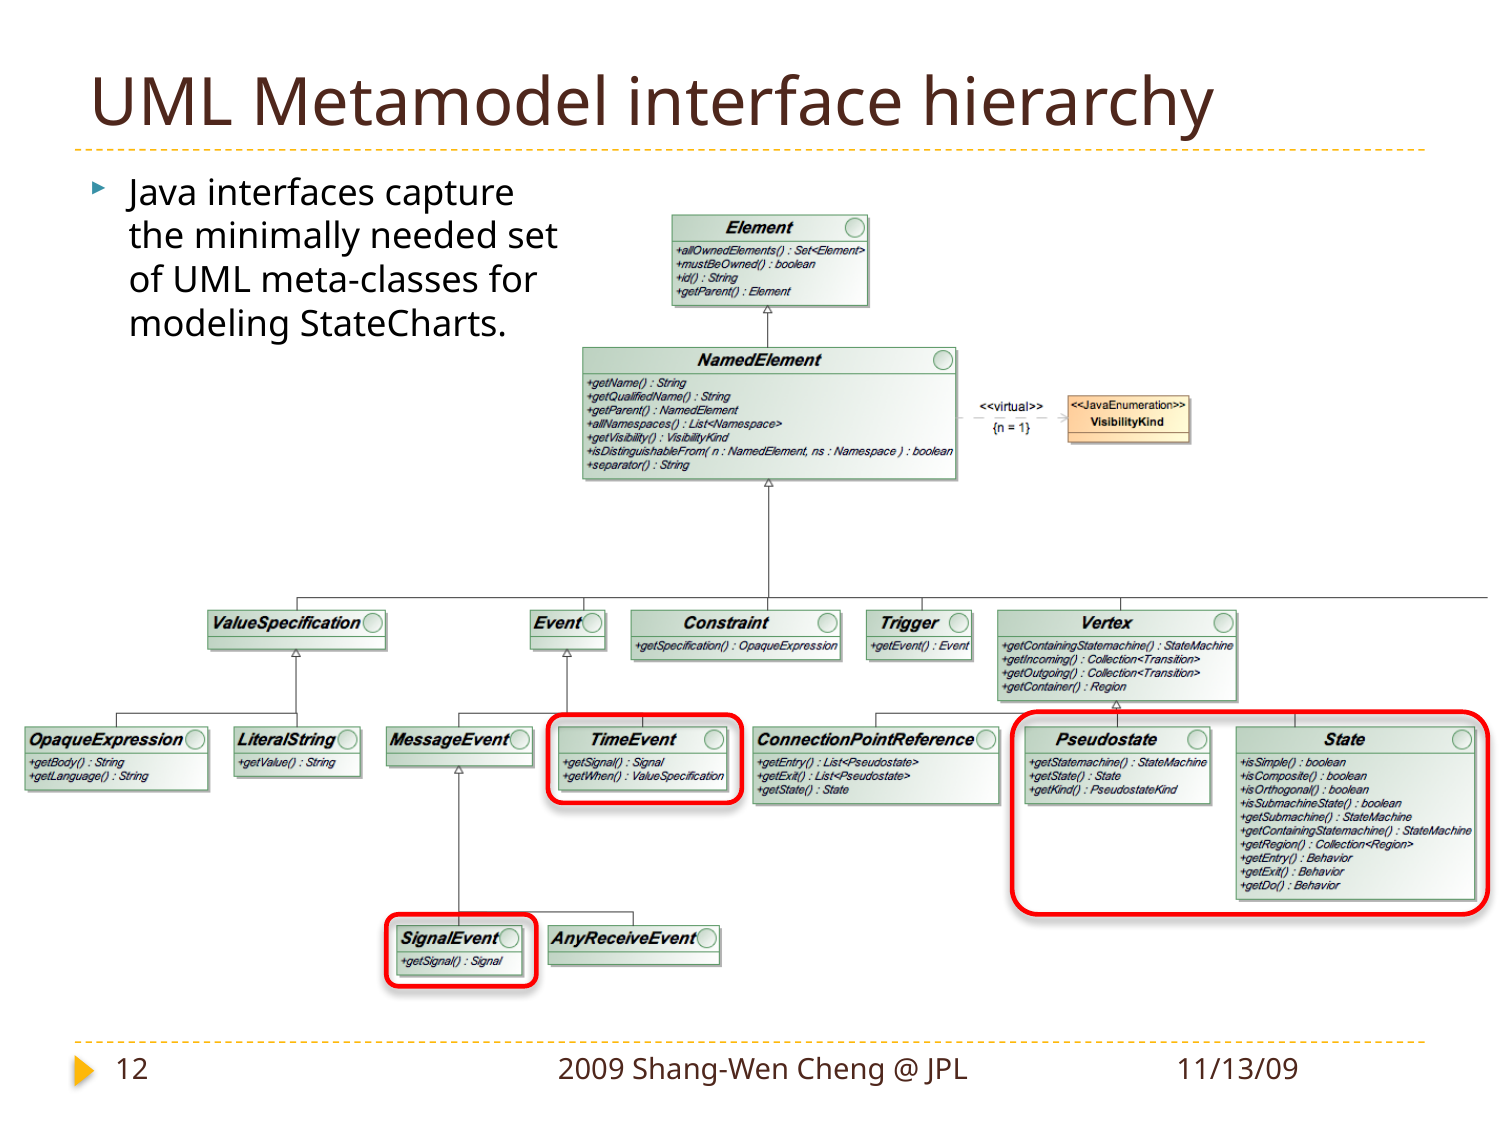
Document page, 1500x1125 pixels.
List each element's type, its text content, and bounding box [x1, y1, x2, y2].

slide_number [1051, 1042, 1426, 1103]
title UML Metamodel interface hierarchy [75, 24, 1425, 147]
slide_number 12 [100, 1042, 426, 1103]
text_box Java interfaces capture the minimally needed set of UML meta-classes for modeling StateCharts. [75, 161, 579, 204]
footer 2009 Shang-Wen Cheng @ JPL [475, 1042, 1051, 1103]
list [13, 204, 1488, 986]
